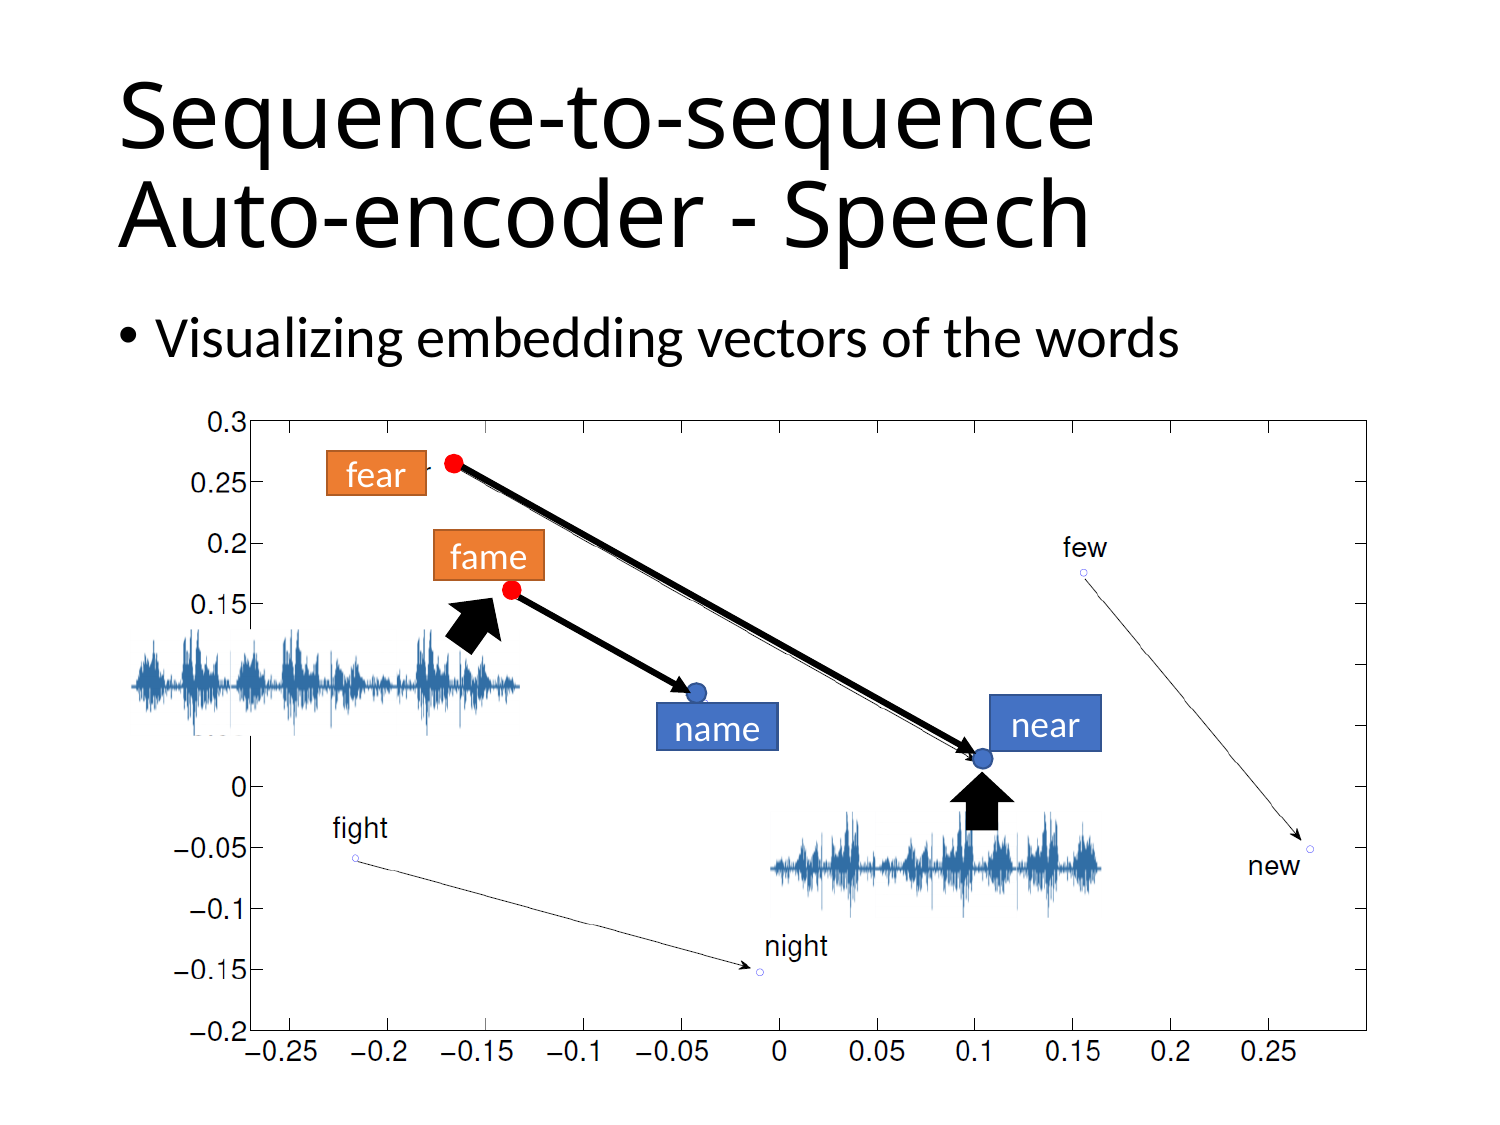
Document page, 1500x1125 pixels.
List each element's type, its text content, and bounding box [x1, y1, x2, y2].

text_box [461, 466, 977, 754]
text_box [518, 597, 691, 694]
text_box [770, 811, 1102, 918]
list Visualizing embedding vectors of the words [103, 299, 1397, 1014]
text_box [129, 629, 520, 736]
title Sequence-to-sequence Auto-encoder - Speech [103, 59, 1397, 278]
picture [136, 385, 1402, 1087]
